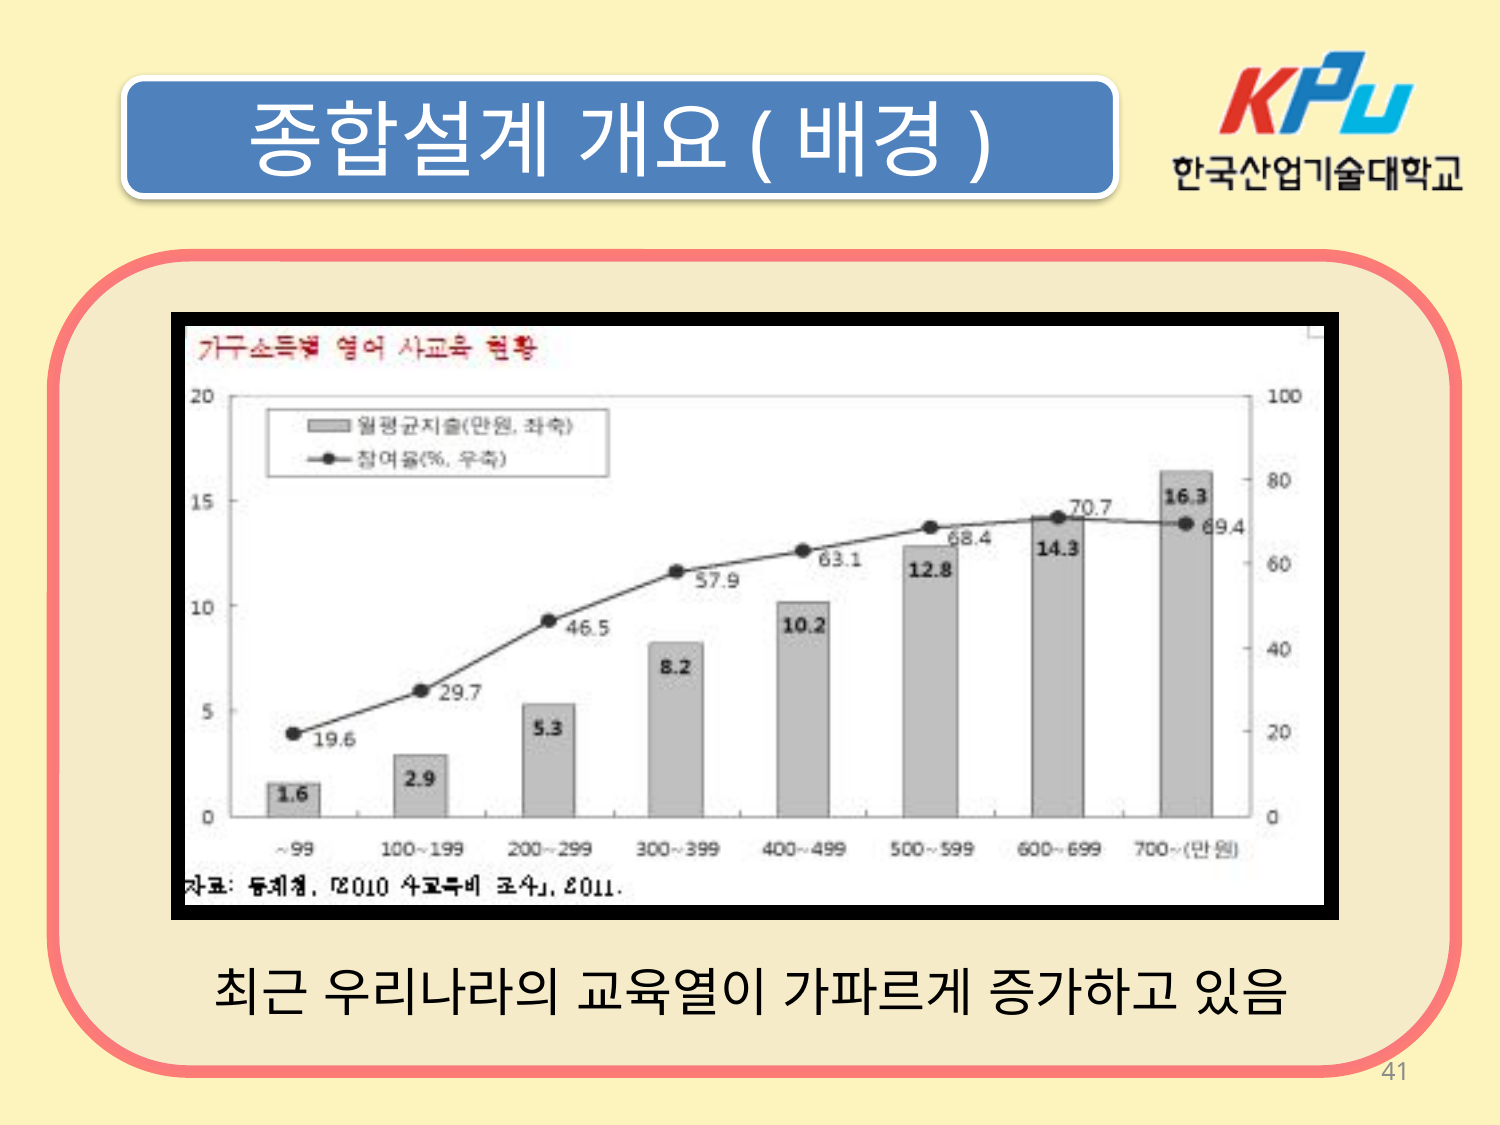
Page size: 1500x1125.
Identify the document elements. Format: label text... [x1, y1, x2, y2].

text_box [50, 253, 1459, 1074]
slide_number 41 [1074, 1042, 1425, 1103]
picture [184, 326, 1325, 906]
text_box 종합설계 개요(배경) [120, 74, 1110, 200]
picture [1115, 34, 1500, 194]
text_box 최근 우리나라의 교육열이 가파르게 증가하고 있음 [183, 952, 1320, 1030]
